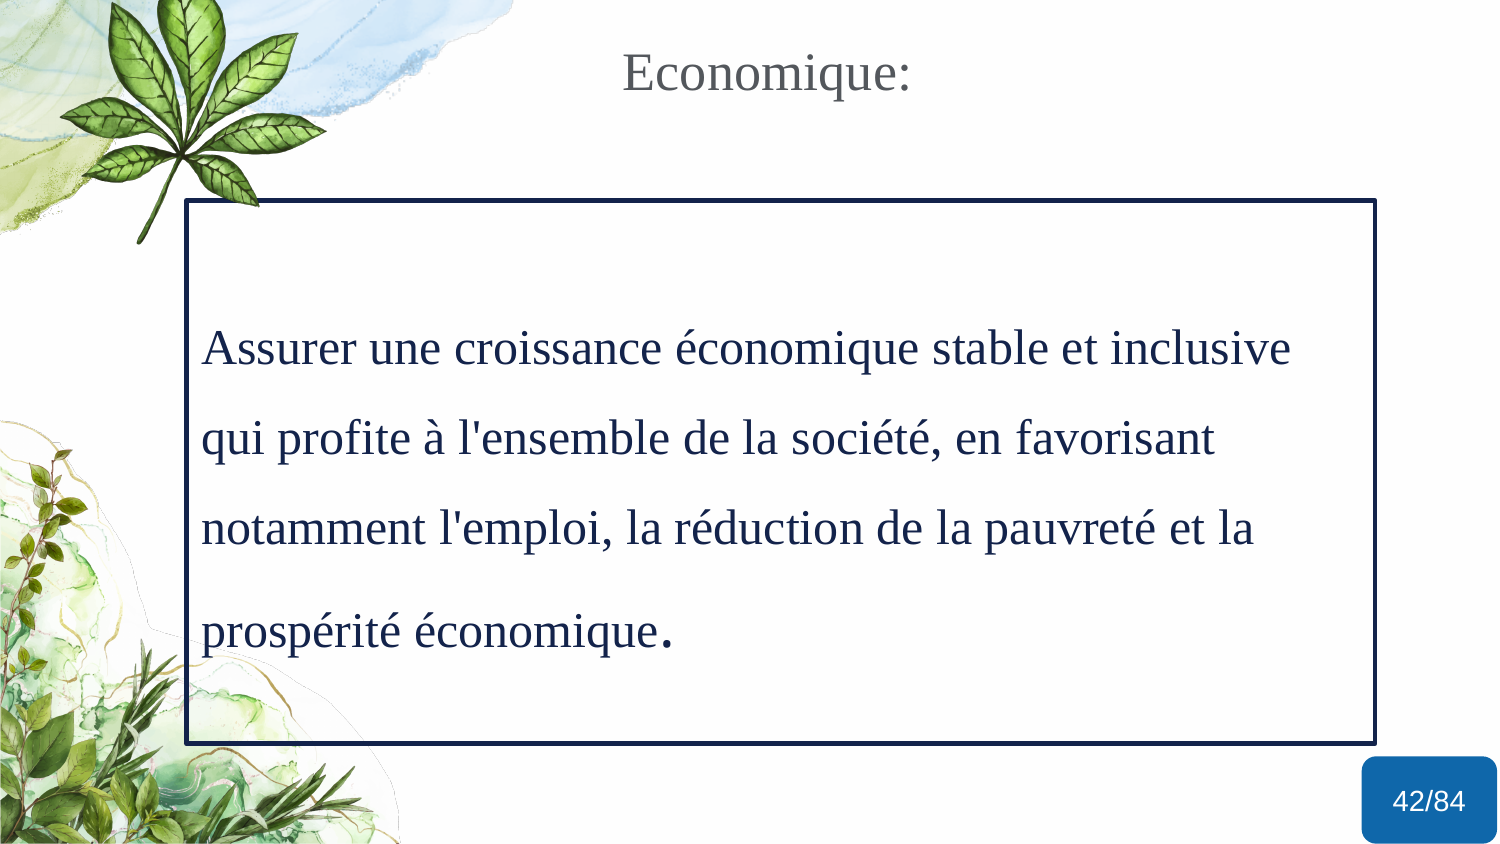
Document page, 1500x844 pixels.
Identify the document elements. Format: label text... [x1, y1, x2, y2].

picture [0, 420, 401, 844]
list Economique: [316, 21, 1313, 152]
text_box 42/84 [1359, 754, 1500, 844]
title Assurer une croissance économique stable et inclusive qui profite à l'ensemble de la société, en favorisant notamment l'emploi, la réduction de la pauvreté et la prospérité économique. [186, 200, 1375, 744]
picture [0, 0, 364, 295]
